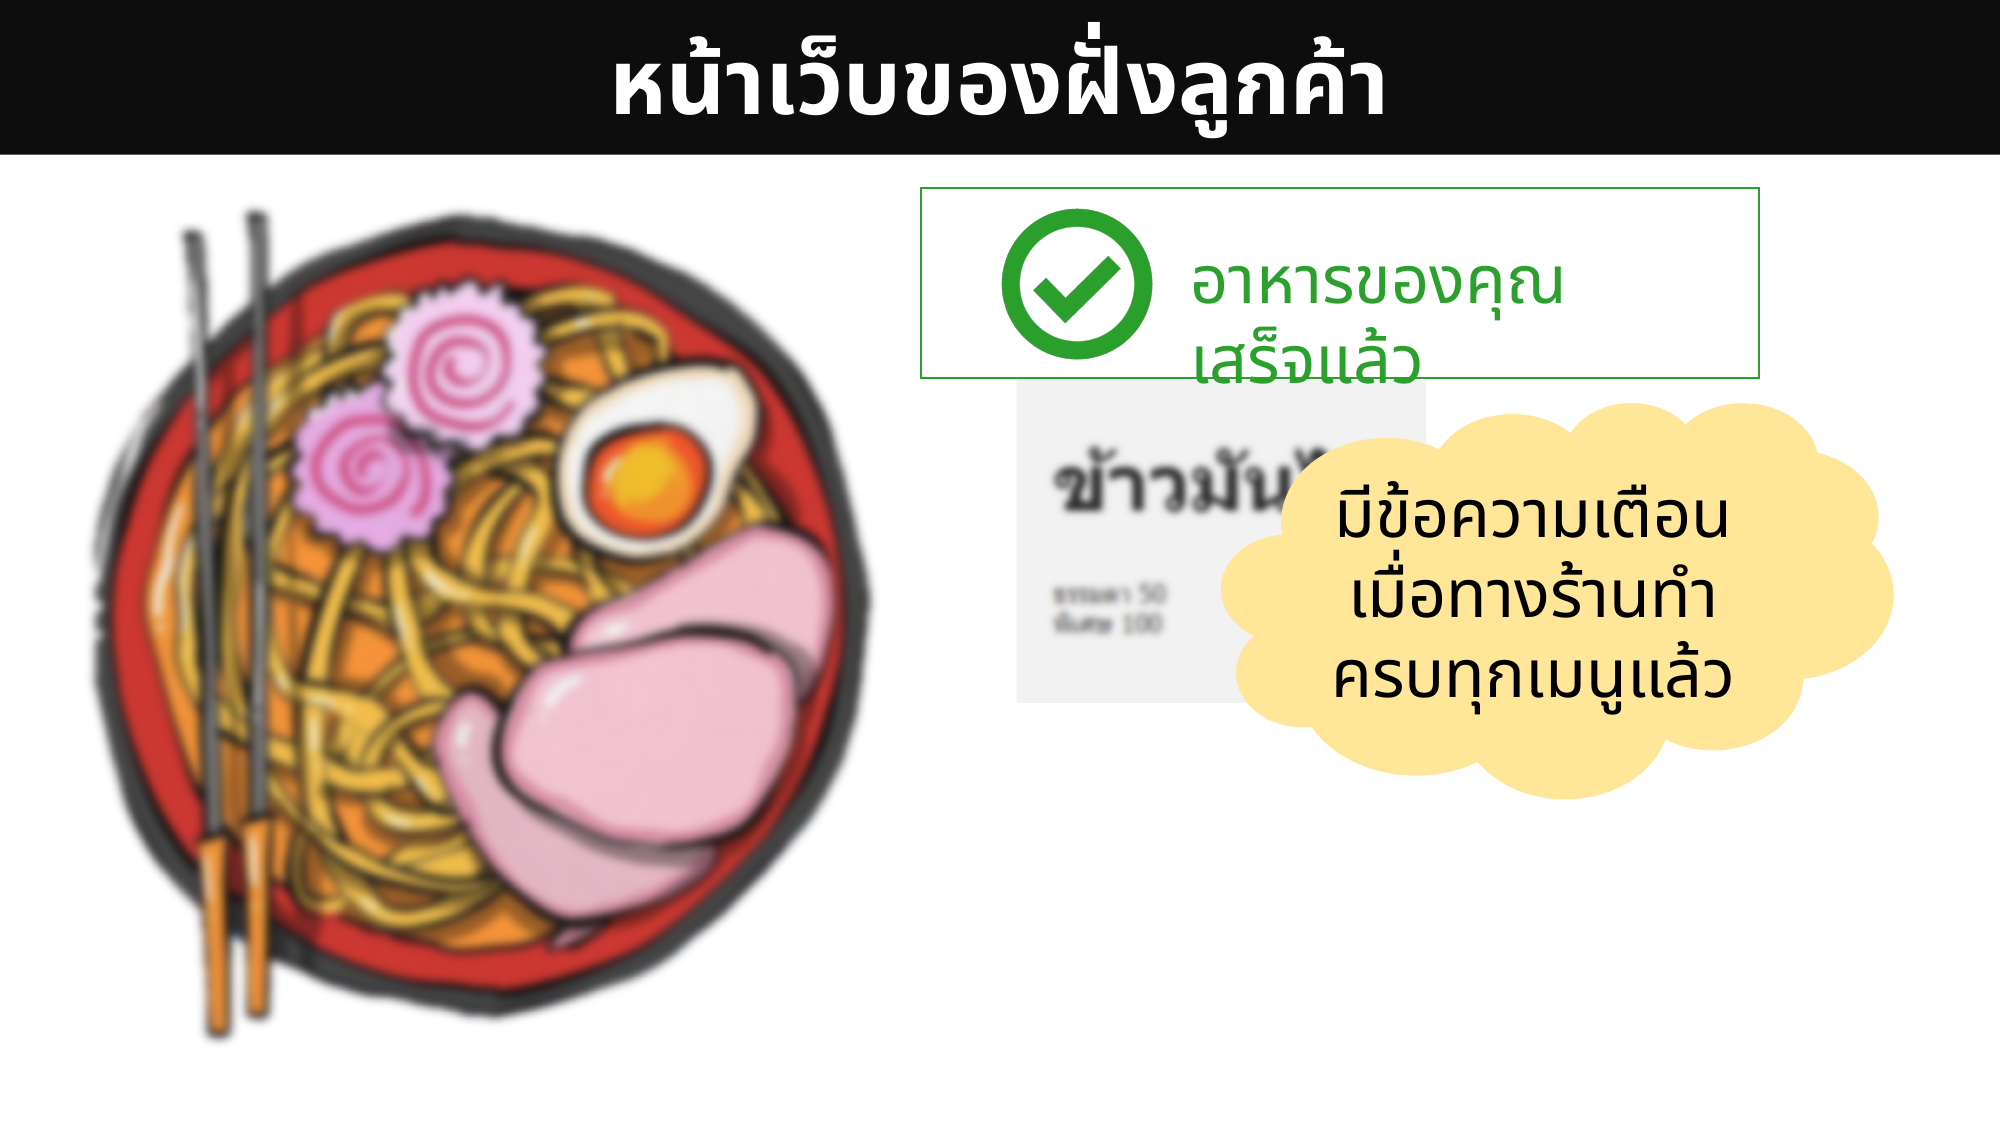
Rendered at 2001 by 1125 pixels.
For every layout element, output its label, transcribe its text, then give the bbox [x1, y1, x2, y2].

picture [0, 154, 953, 1107]
text_box มีข้อความเตือนเมื่อทางร้านทำครบทุกเมนูแล้ว [1245, 402, 1895, 801]
picture [1016, 379, 1427, 703]
text_box หน้าเว็บของฝั่งลูกค้า [0, 0, 2000, 156]
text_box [953, 187, 1760, 379]
